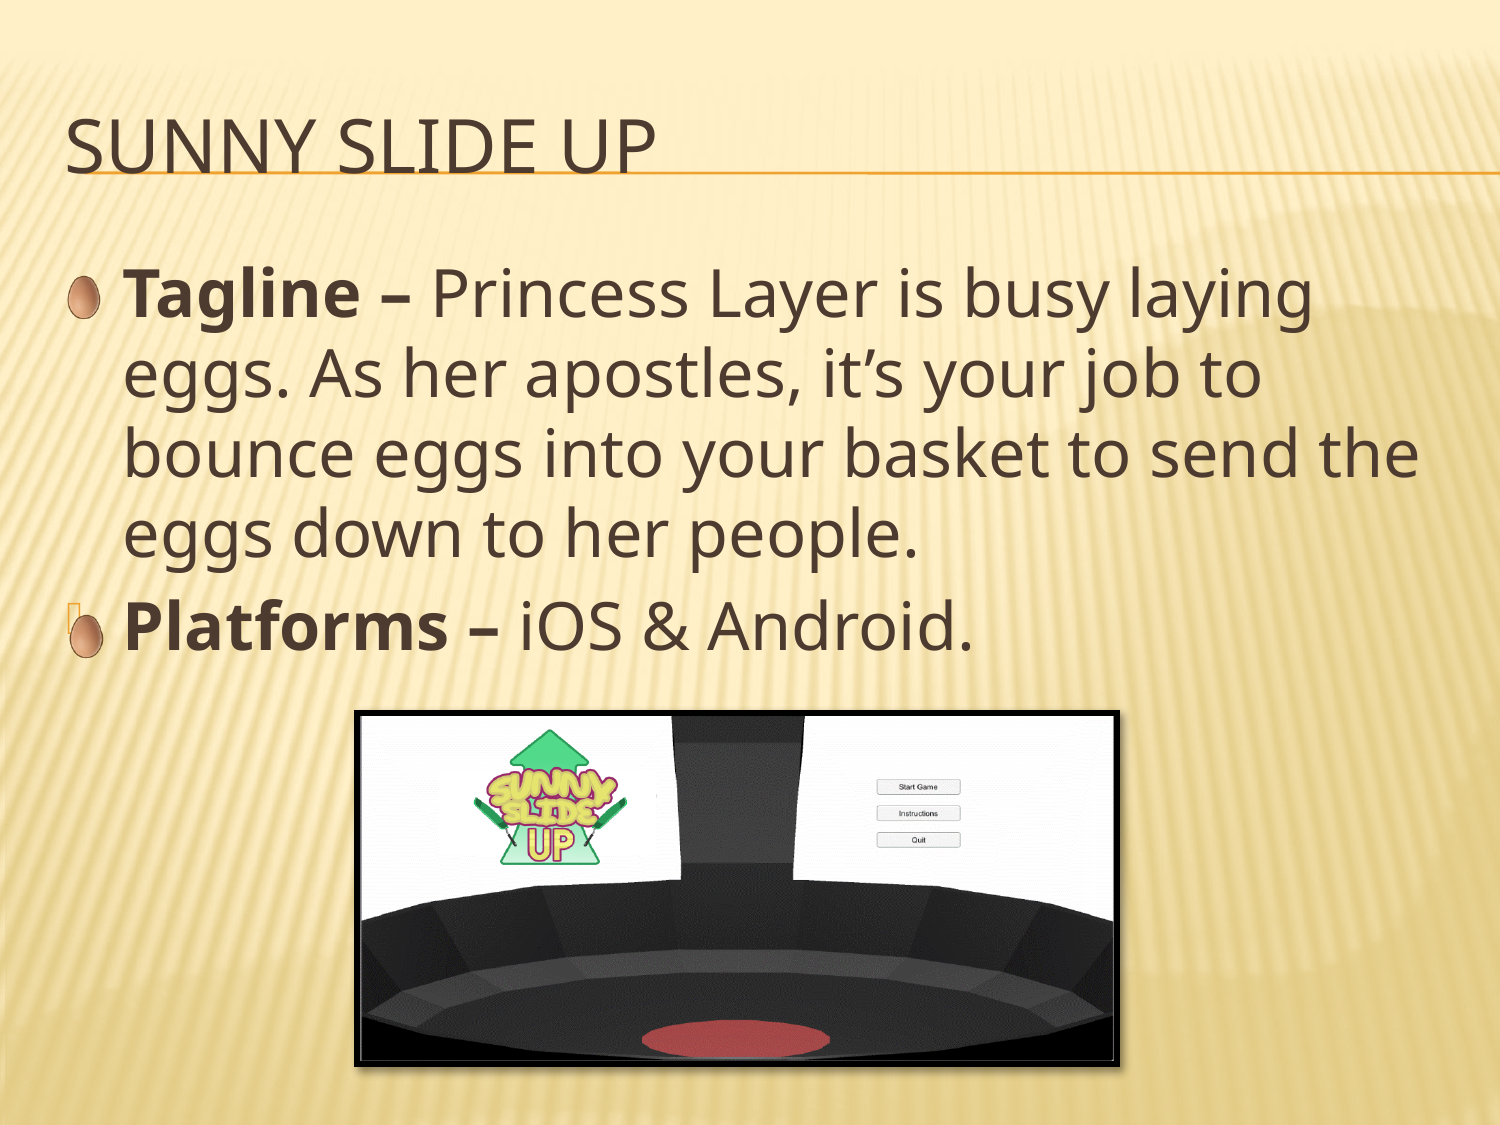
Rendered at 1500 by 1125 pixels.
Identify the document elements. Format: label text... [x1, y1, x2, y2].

picture [52, 266, 115, 328]
list Tagline – Princess Layer is busy laying eggs. As her apostles, it’s your job to bounce eggs into your basket to send the eggs down to her people. Platforms – iOS & Android. [51, 243, 1477, 764]
picture [359, 715, 1115, 1062]
title Sunny Slide Up [50, 75, 1475, 213]
picture [55, 605, 117, 667]
